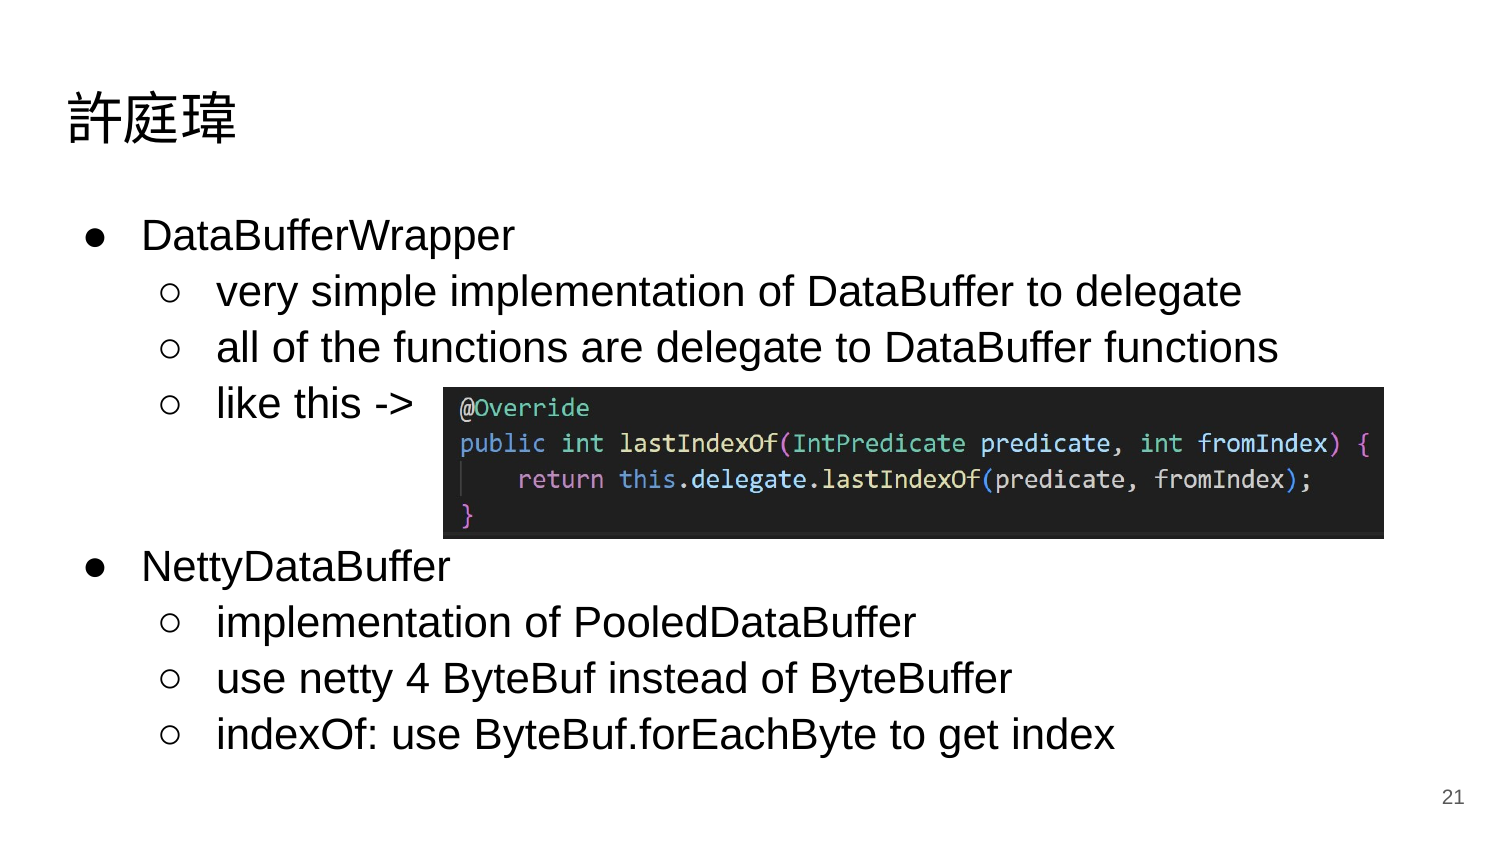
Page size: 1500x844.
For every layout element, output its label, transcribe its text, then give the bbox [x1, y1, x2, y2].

picture [443, 386, 1384, 539]
list DataBufferWrapper very simple implementation of DataBuffer to delegate all of the functions are delegate to DataBuffer functions like this -> NettyDataBuffer implementation of PooledDataBuffer use netty 4 ByteBuf instead of ByteBuffer indexOf: use ByteBuf.forEachByte to get index [51, 189, 1449, 834]
title 許庭瑋 [51, 72, 1449, 167]
slide_number ‹#› [1389, 764, 1480, 830]
